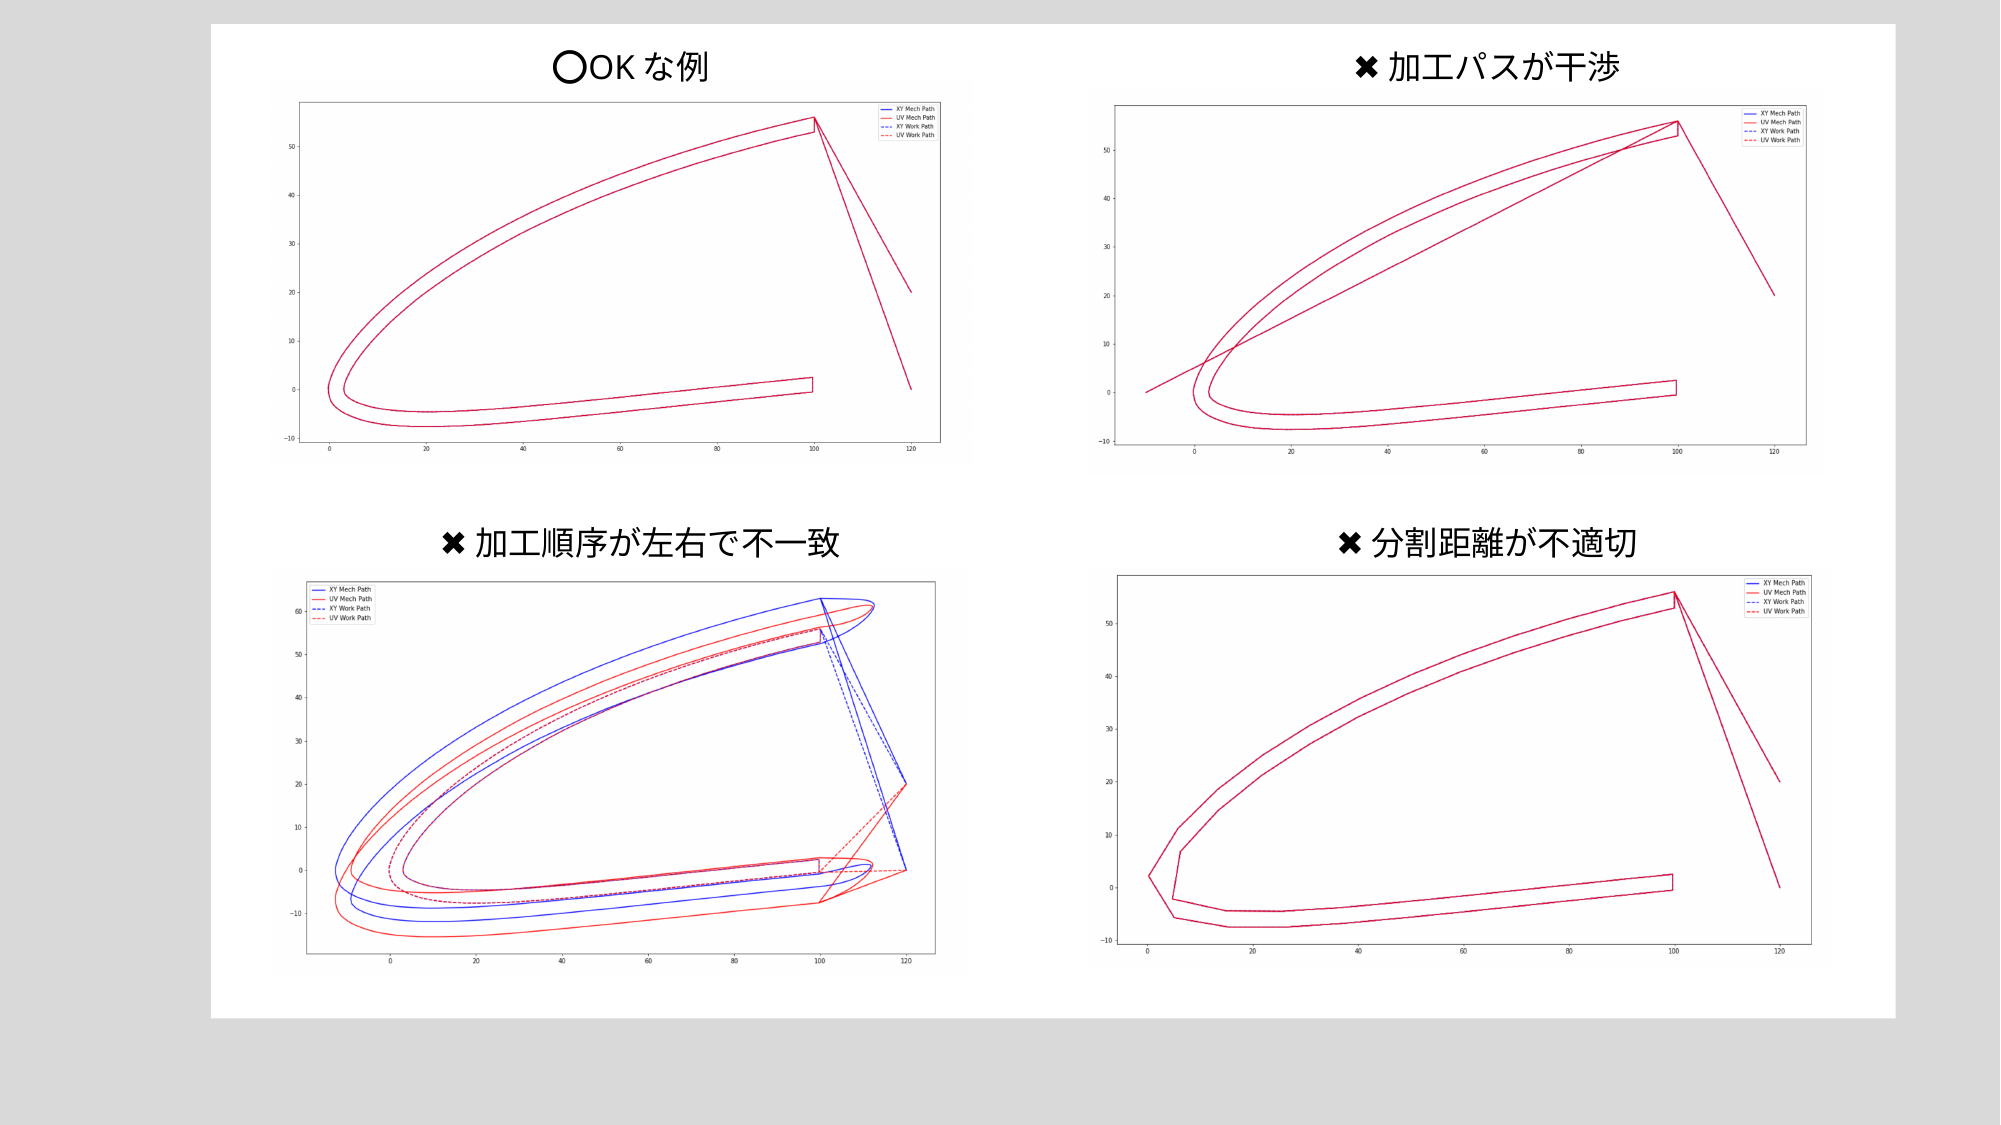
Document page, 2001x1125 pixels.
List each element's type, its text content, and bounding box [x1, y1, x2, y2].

text_box ⭕️OKな例 [536, 38, 725, 75]
text_box [209, 22, 1897, 1020]
picture [1087, 561, 1835, 971]
text_box ✖️加工順序が左右で不一致 [424, 514, 857, 561]
picture [1087, 87, 1825, 476]
picture [268, 75, 974, 464]
text_box ✖️加工パスが干渉 [1338, 38, 1637, 87]
picture [268, 561, 974, 981]
text_box ✖️分割距離が不適切 [1321, 514, 1653, 561]
